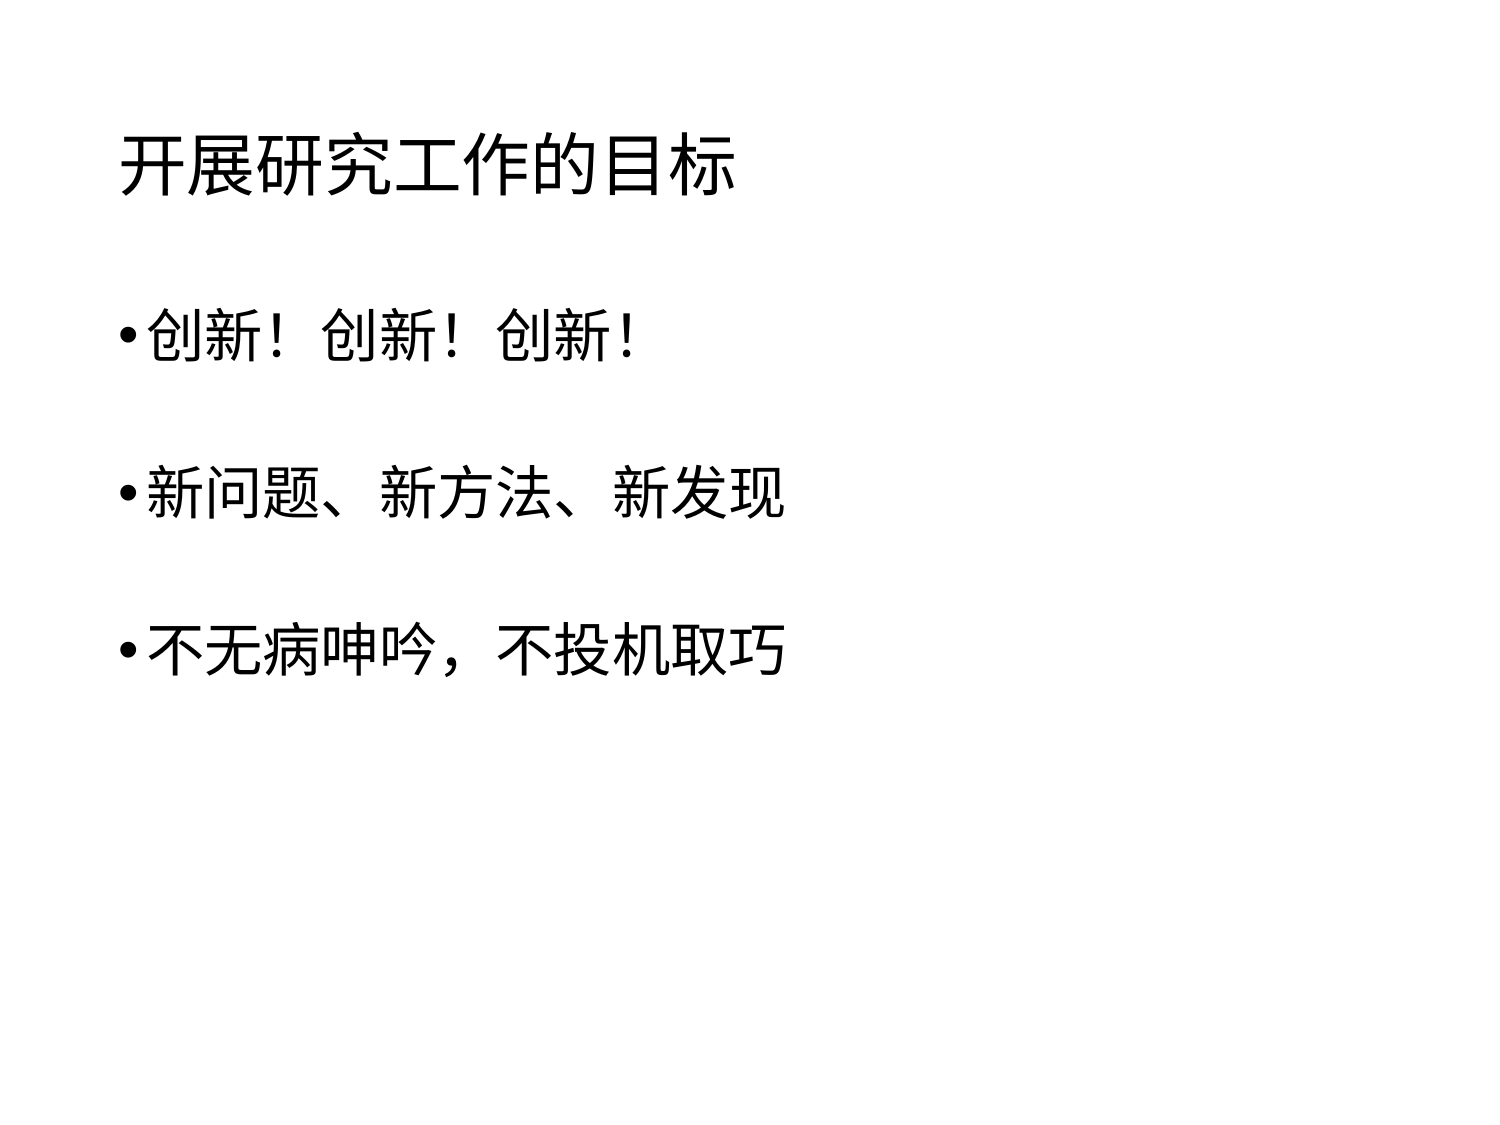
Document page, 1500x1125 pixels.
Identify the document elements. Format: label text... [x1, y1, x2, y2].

title 开展研究工作的目标 [103, 59, 1397, 278]
list 创新！创新！创新！ 新问题、新方法、新发现 不无病呻吟，不投机取巧 [103, 299, 1397, 1014]
